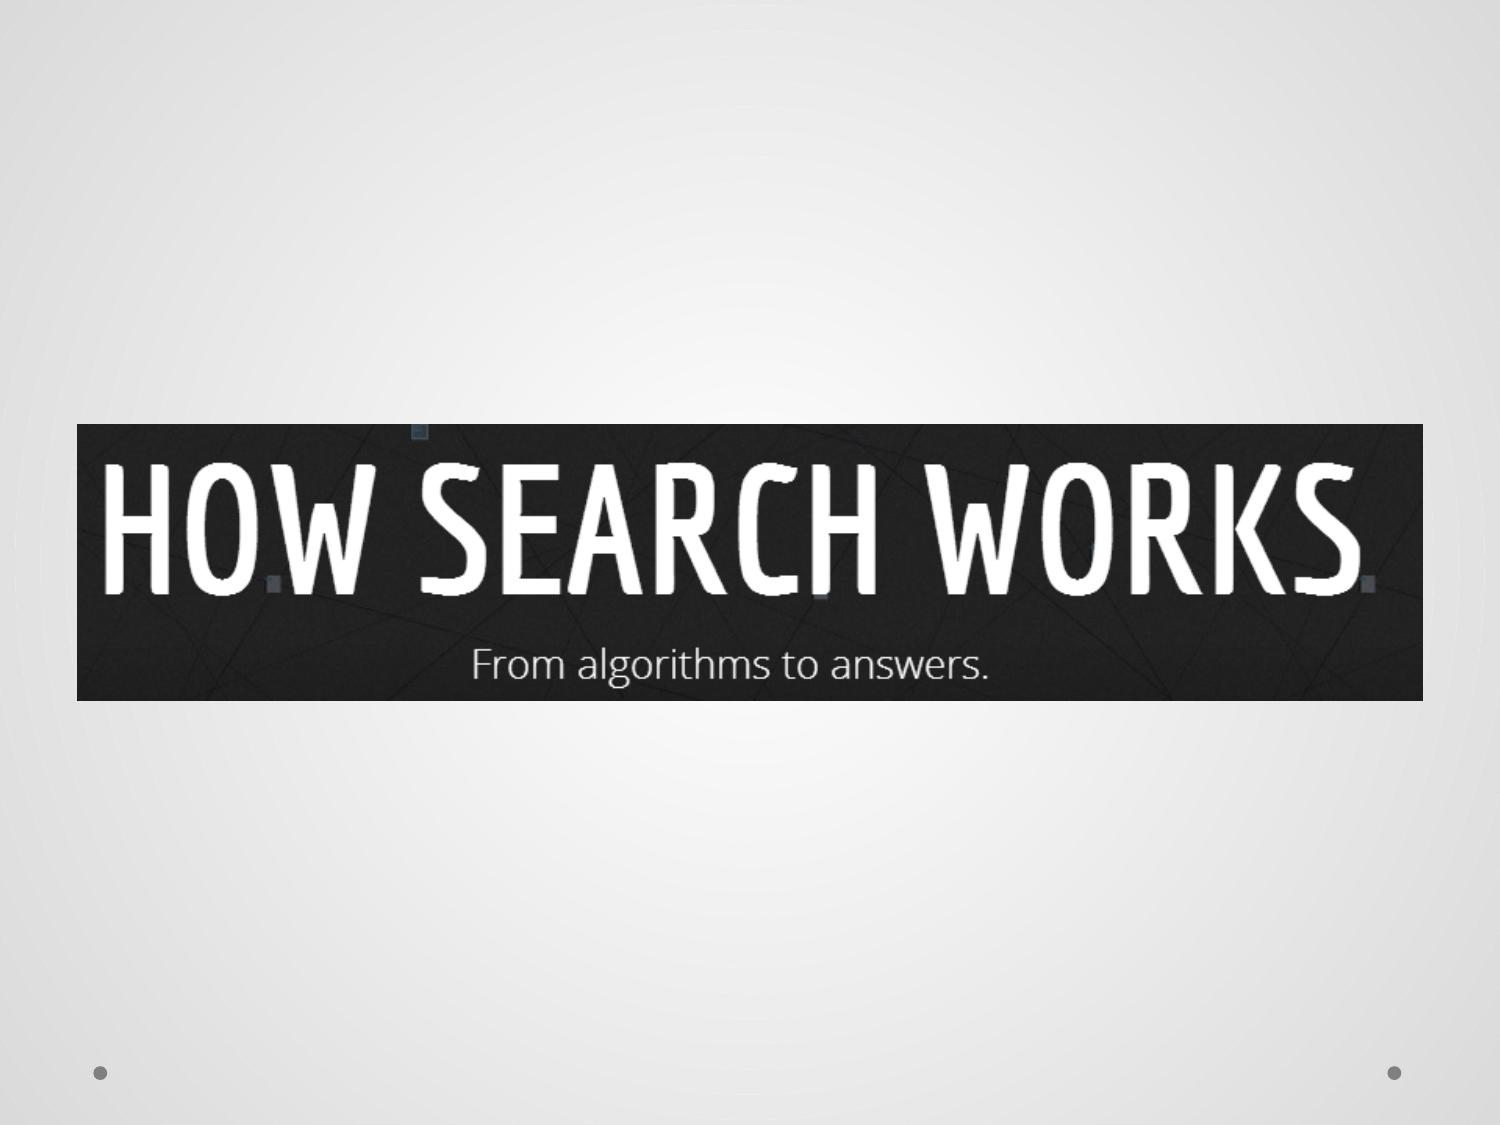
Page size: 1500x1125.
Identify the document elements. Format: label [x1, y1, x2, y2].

picture [77, 423, 1423, 701]
